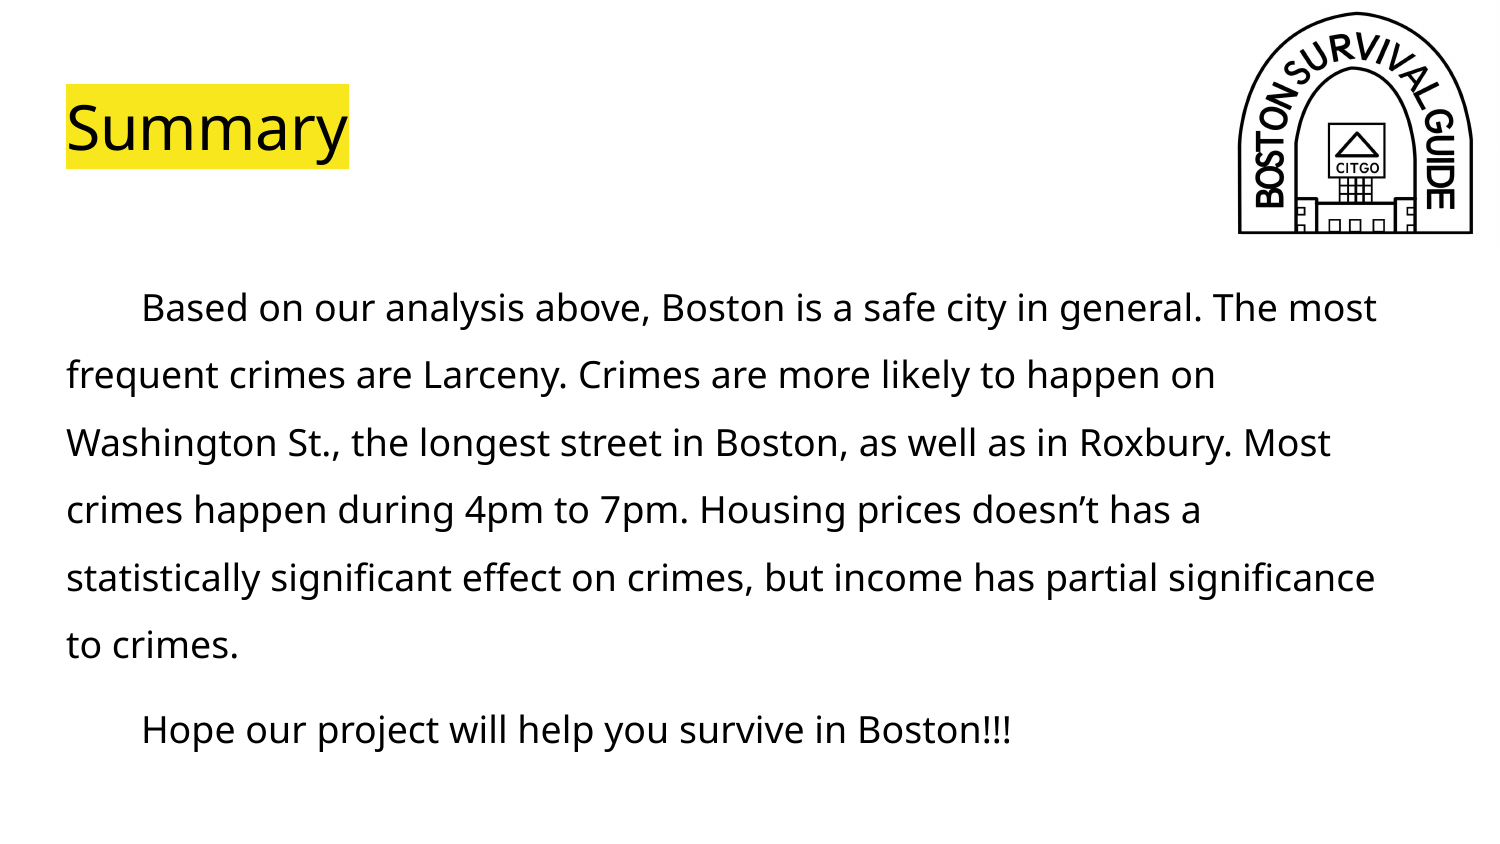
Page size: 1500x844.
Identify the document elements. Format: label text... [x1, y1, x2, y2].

list Based on our analysis above, Boston is a safe city in general. The most frequent crimes are Larceny. Crimes are more likely to happen on Washington St., the longest street in Boston, as well as in Roxbury. Most crimes happen during 4pm to 7pm. Housing prices doesn’t has a statistically significant effect on crimes, but income has partial significance to crimes. Hope our project will help you survive in Boston!!! [51, 245, 1407, 789]
title Summary [51, 72, 1209, 167]
picture [1214, 0, 1500, 247]
